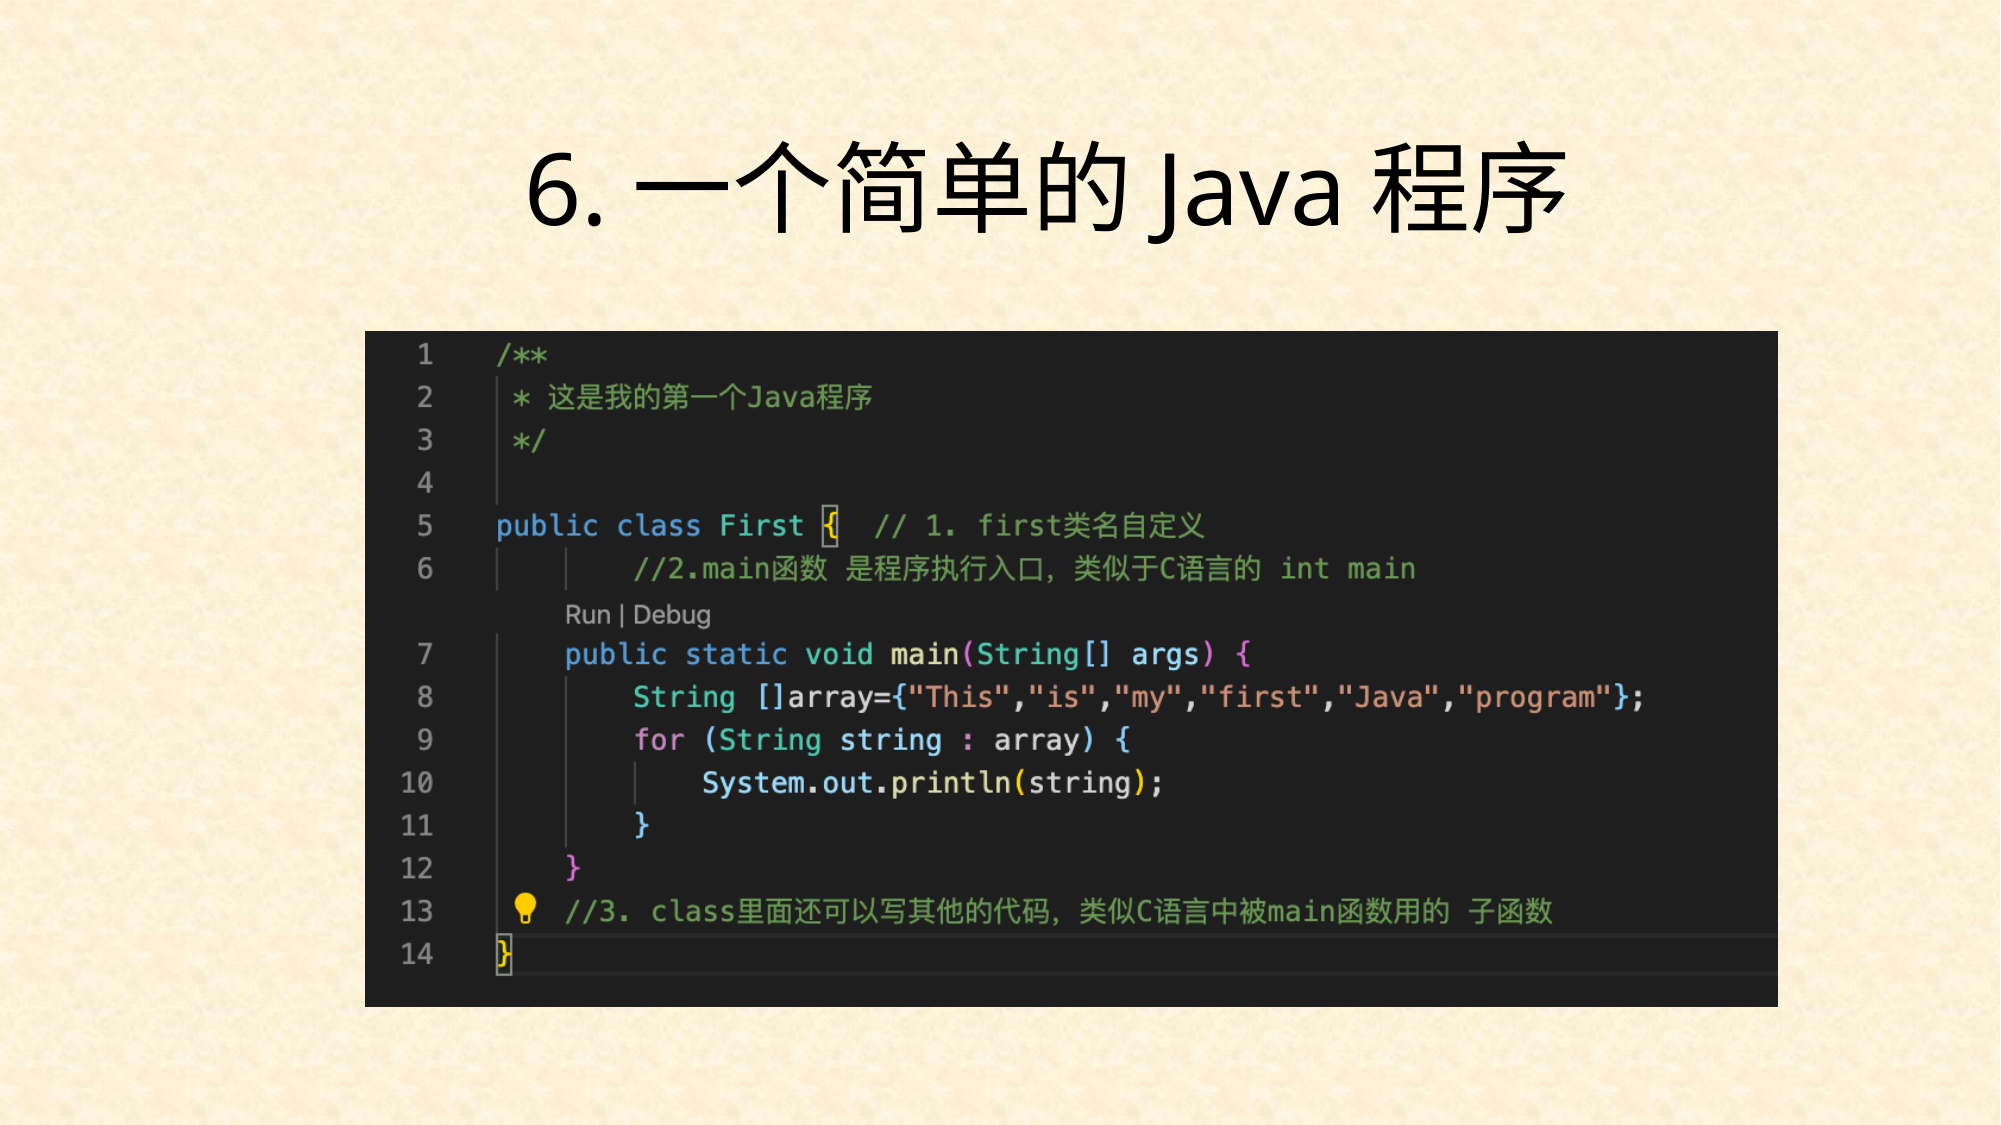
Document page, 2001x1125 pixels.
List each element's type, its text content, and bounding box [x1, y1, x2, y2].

text_box 6.一个简单的Java程序 [413, 118, 1683, 253]
picture [0, 0, 2001, 1125]
